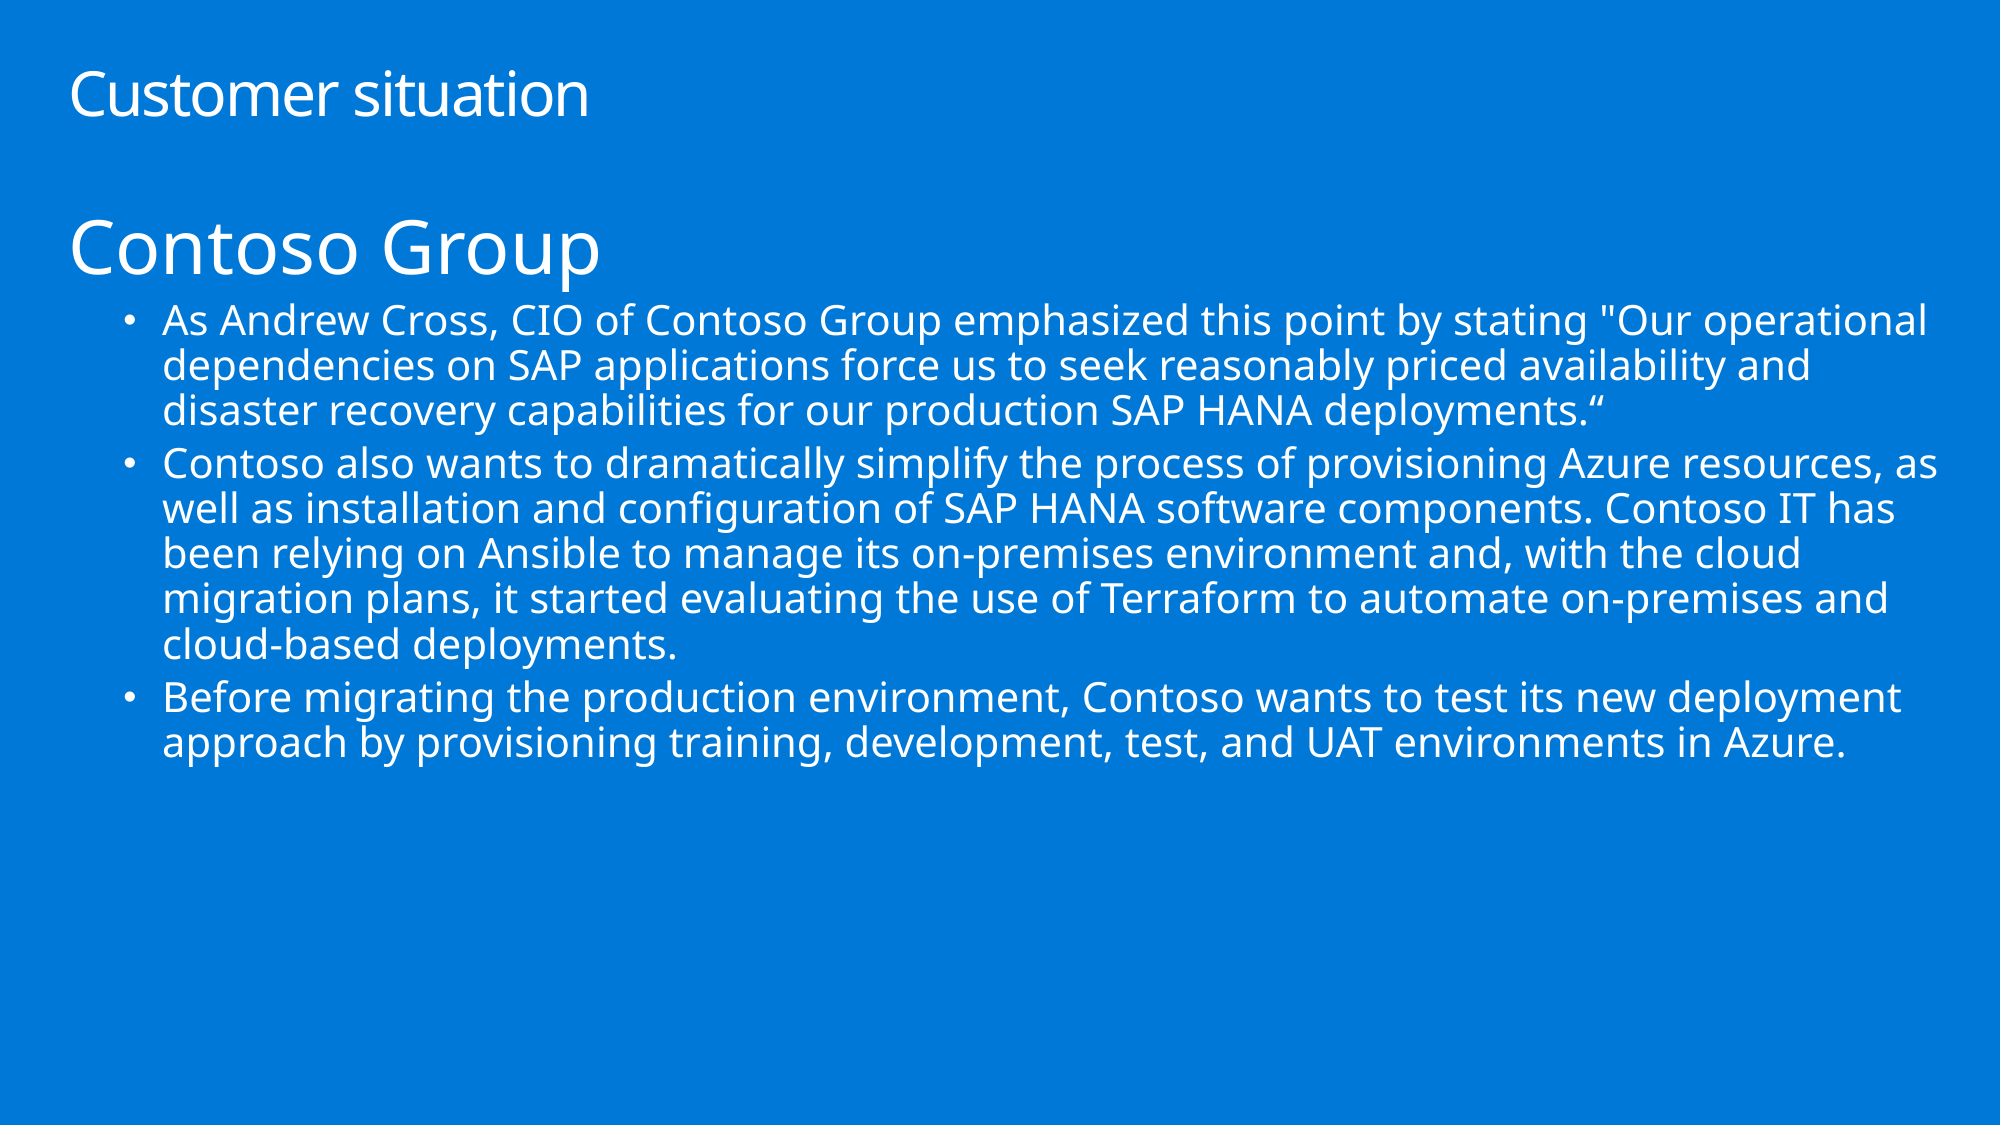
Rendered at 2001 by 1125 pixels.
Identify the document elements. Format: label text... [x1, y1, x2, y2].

list Contoso Group As Andrew Cross, CIO of Contoso Group emphasized this point by stating "Our operational dependencies on SAP applications force us to seek reasonably priced availability and disaster recovery capabilities for our production SAP HANA deployments.“ Contoso also wants to dramatically simplify the process of provisioning Azure resources, as well as installation and configuration of SAP HANA software components. Contoso IT has been relying on Ansible to manage its on-premises environment and, with the cloud migration plans, it started evaluating the use of Terraform to automate on-premises and cloud-based deployments. Before migrating the production environment, Contoso wants to test its new deployment approach by provisioning training, development, test, and UAT environments in Azure. [44, 195, 2000, 1100]
title Customer situation [44, 47, 1957, 195]
